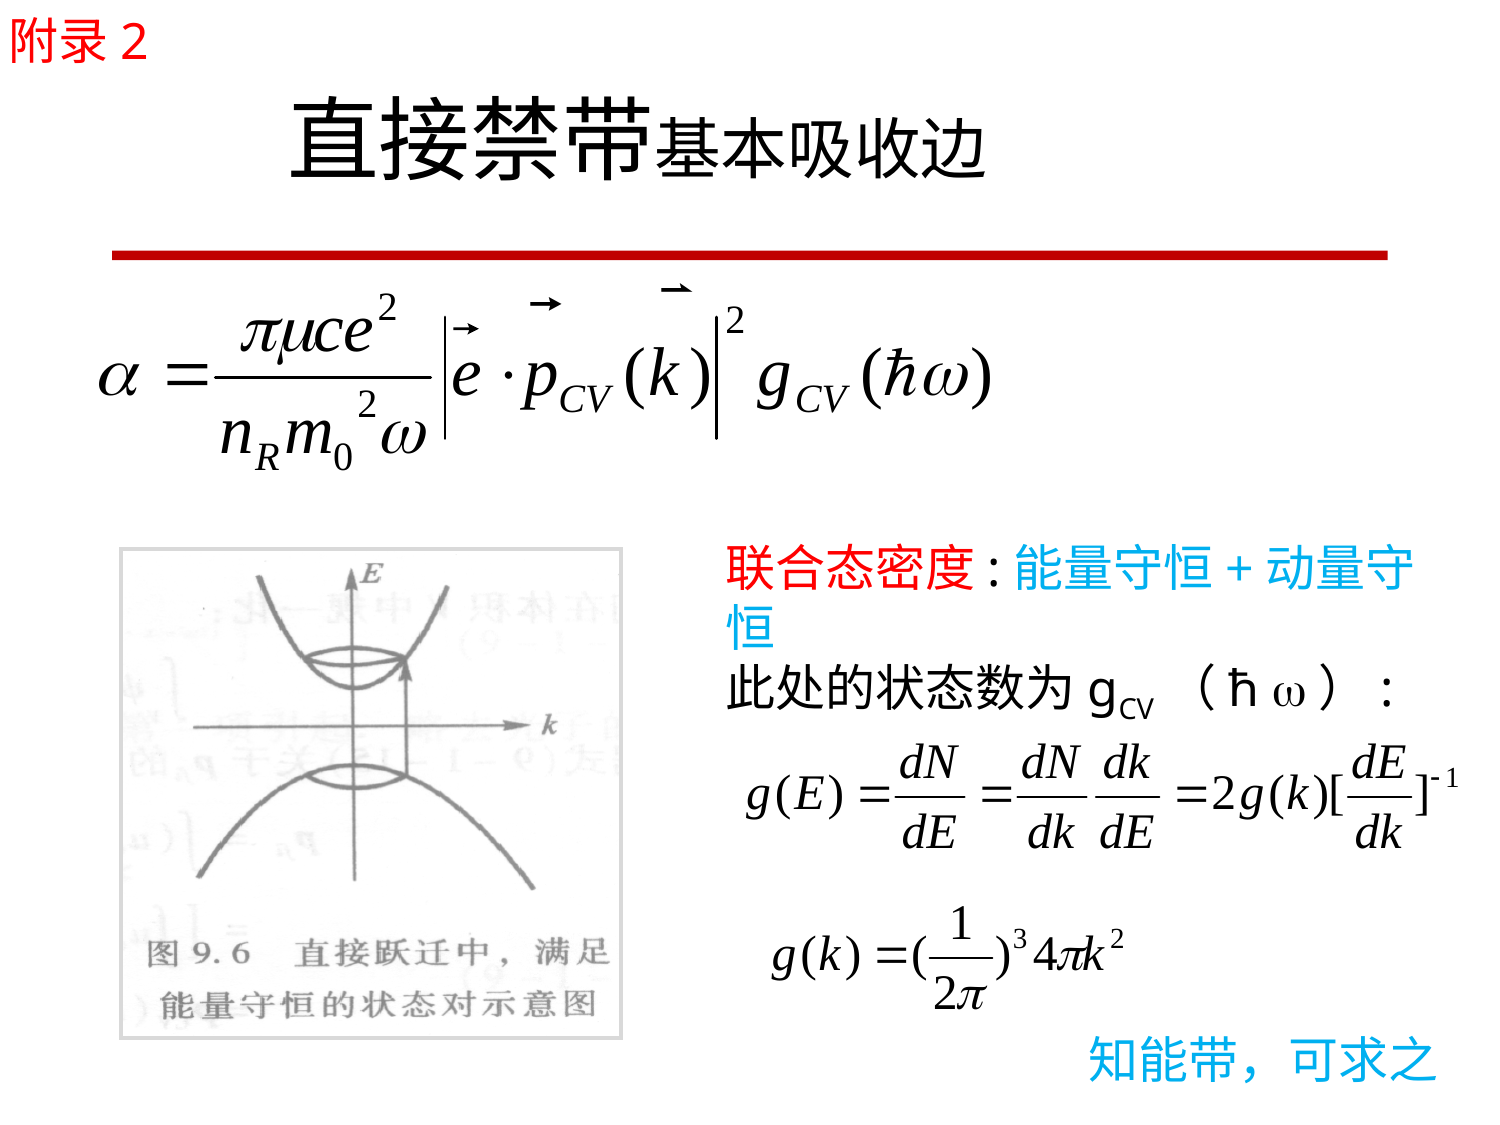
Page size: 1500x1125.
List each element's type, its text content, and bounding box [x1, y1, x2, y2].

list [88, 274, 1008, 488]
text_box 知能带，可求之 [1073, 1021, 1454, 1097]
picture [122, 550, 620, 1037]
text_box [735, 730, 1468, 860]
title 直接禁带基本吸收边 [0, 42, 1276, 231]
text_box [761, 891, 1136, 1021]
text_box 联合态密度:能量守恒+动量守恒 此处的状态数为gCV（ħ ）: [711, 529, 1456, 733]
text_box 附录2 [0, 2, 164, 77]
